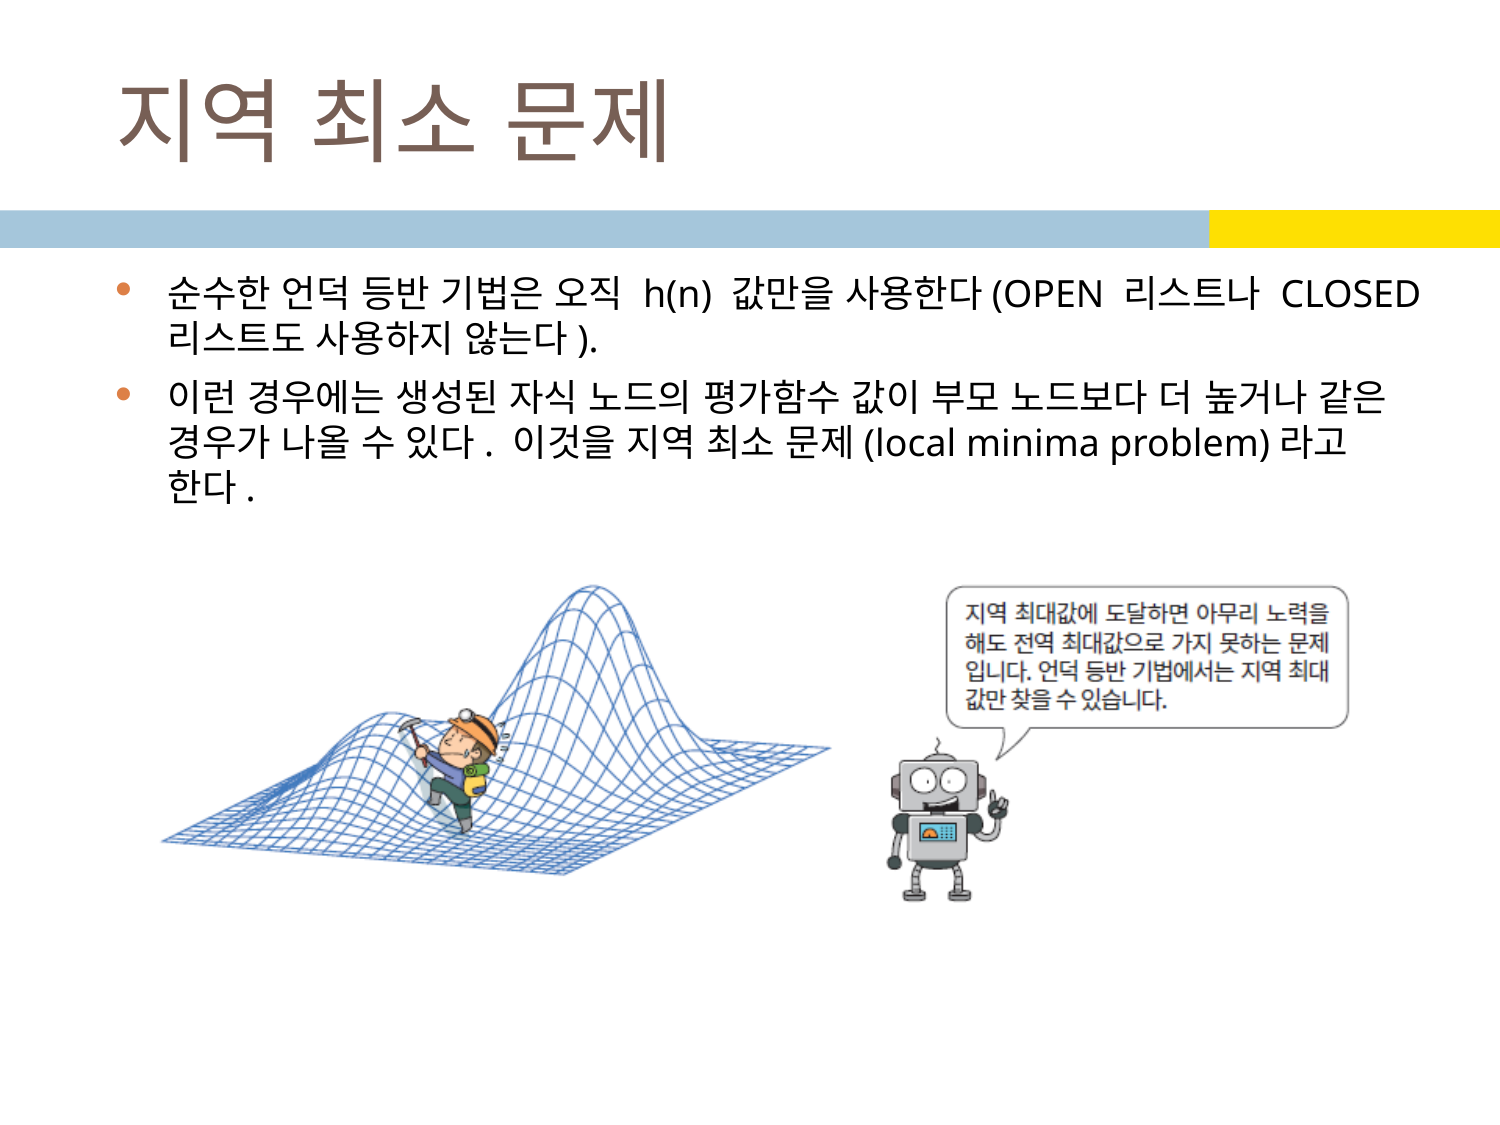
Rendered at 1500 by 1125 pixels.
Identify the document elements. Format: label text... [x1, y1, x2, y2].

list 순수한 언덕 등반 기법은 오직 h(n) 값만을 사용한다(OPEN 리스트나 CLOSED 리스트도 사용하지 않는다). 이런 경우에는 생성된 자식 노드의 평가함수 값이 부모 노드보다 더 높거나 같은 경우가 나올 수 있다. 이것을 지역 최소 문제(local minima problem)라고 한다. [100, 262, 1438, 1000]
picture [134, 537, 1366, 920]
title 지역 최소 문제 [100, 37, 1438, 200]
